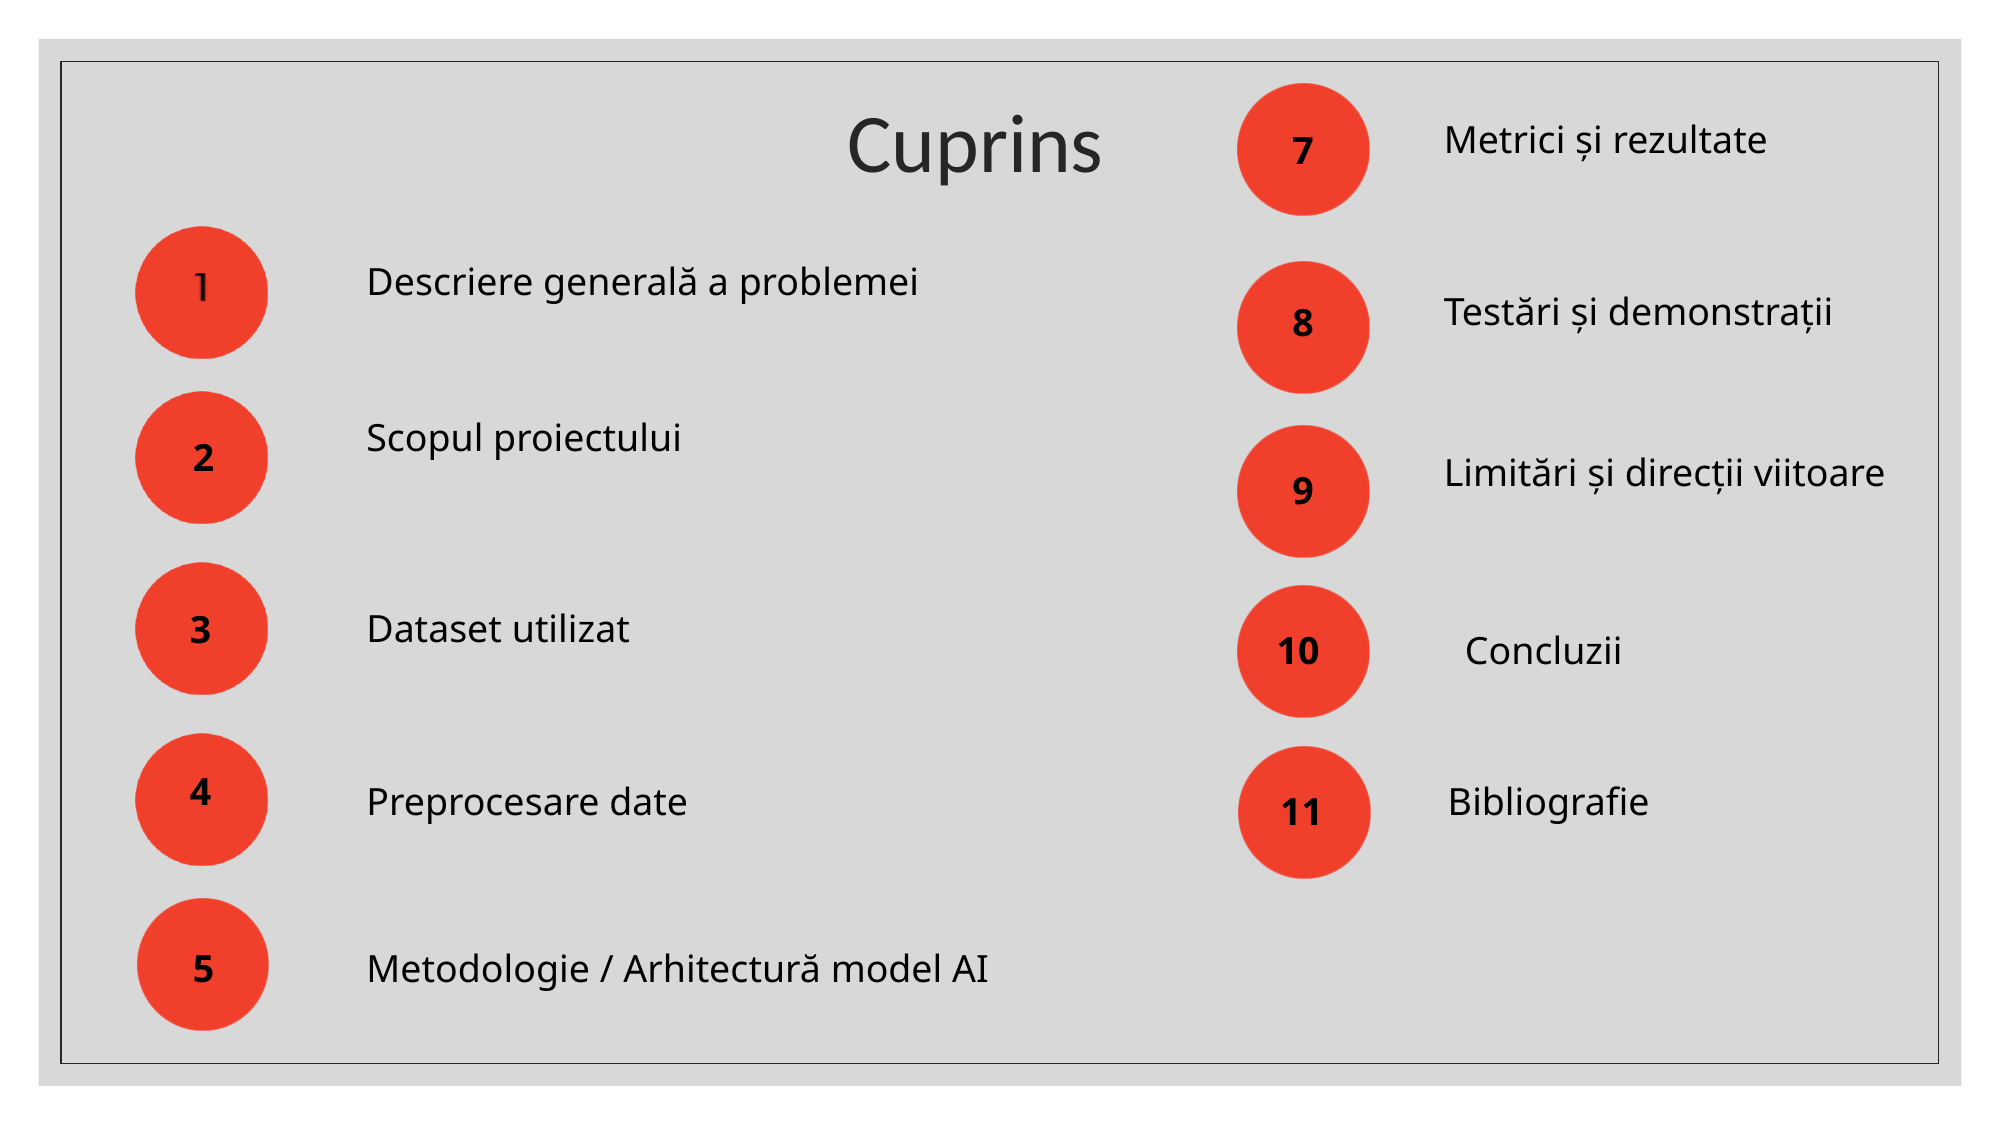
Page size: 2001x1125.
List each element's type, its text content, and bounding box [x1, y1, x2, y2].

picture [137, 898, 270, 1031]
picture [135, 391, 268, 524]
title Cuprins [150, 33, 1801, 259]
text_box Limitări și direcții viitoare [1428, 442, 2000, 502]
picture [135, 226, 268, 359]
text_box Concluzii [1450, 619, 1847, 680]
picture [1237, 261, 1370, 394]
picture [1237, 585, 1370, 718]
picture [135, 562, 268, 695]
picture [135, 733, 268, 866]
text_box Dataset utilizat [351, 597, 729, 658]
text_box Testări și demonstrații [1428, 281, 1896, 341]
text_box Scopul proiectului [351, 406, 960, 466]
picture [1237, 425, 1370, 558]
text_box Bibliografie [1432, 770, 1784, 830]
text_box Metodologie / Arhitectură model AI [351, 938, 1037, 998]
picture [1237, 83, 1370, 216]
text_box Descriere generală a problemei [351, 250, 1037, 311]
text_box Metrici și rezultate [1429, 108, 1821, 169]
picture [1238, 746, 1371, 879]
text_box Preprocesare date [351, 770, 813, 830]
